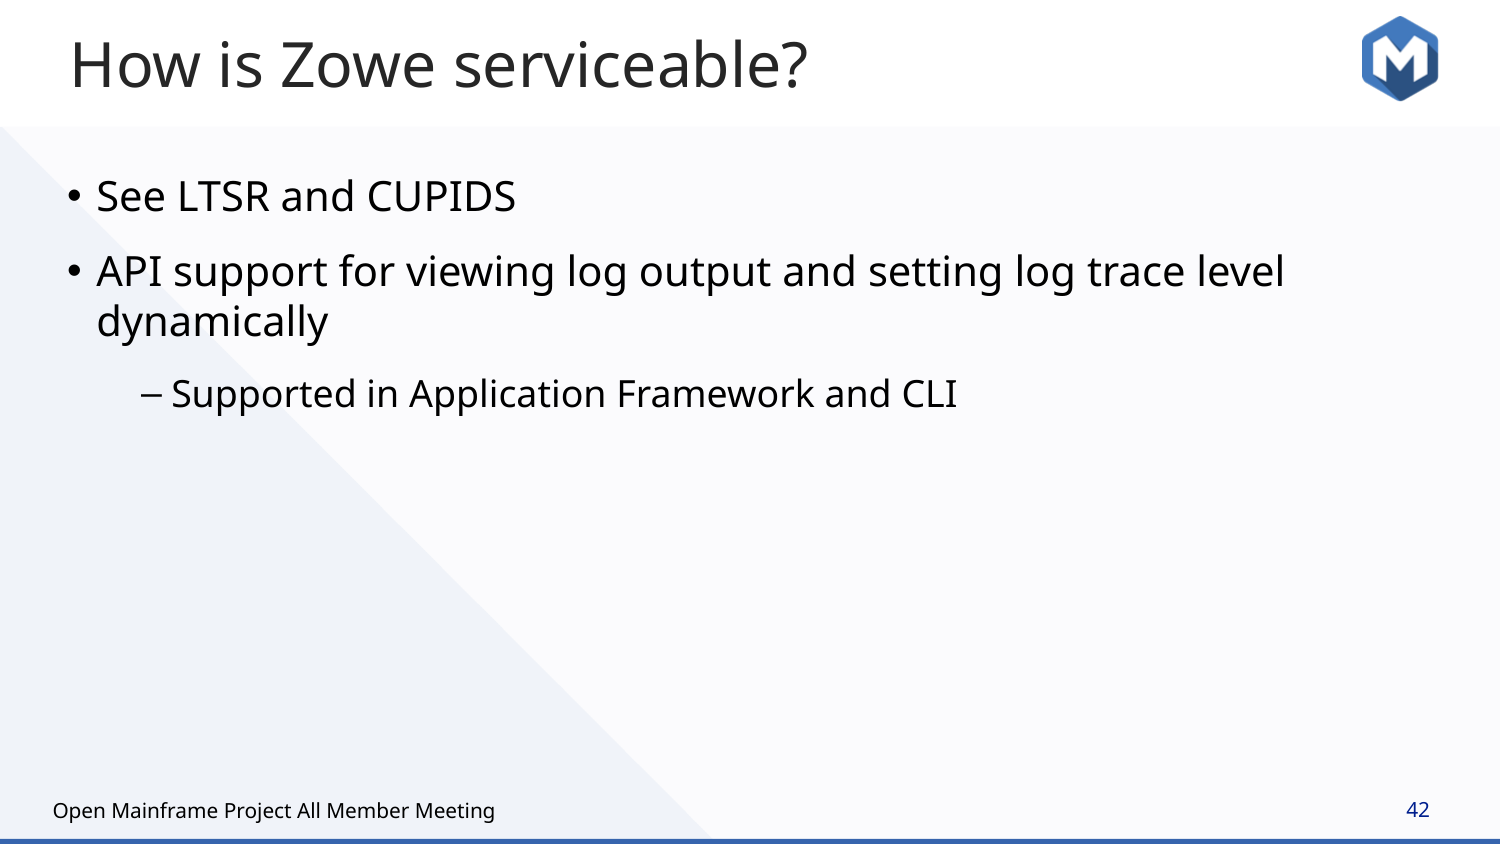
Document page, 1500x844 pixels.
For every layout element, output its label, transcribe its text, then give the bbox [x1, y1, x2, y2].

list See LTSR and CUPIDS API support for viewing log output and setting log trace level dynamically Supported in Application Framework and CLI [52, 154, 1425, 671]
slide_number 42 [37, 787, 990, 833]
picture [1362, 16, 1440, 102]
title How is Zowe serviceable? [54, 26, 1350, 100]
